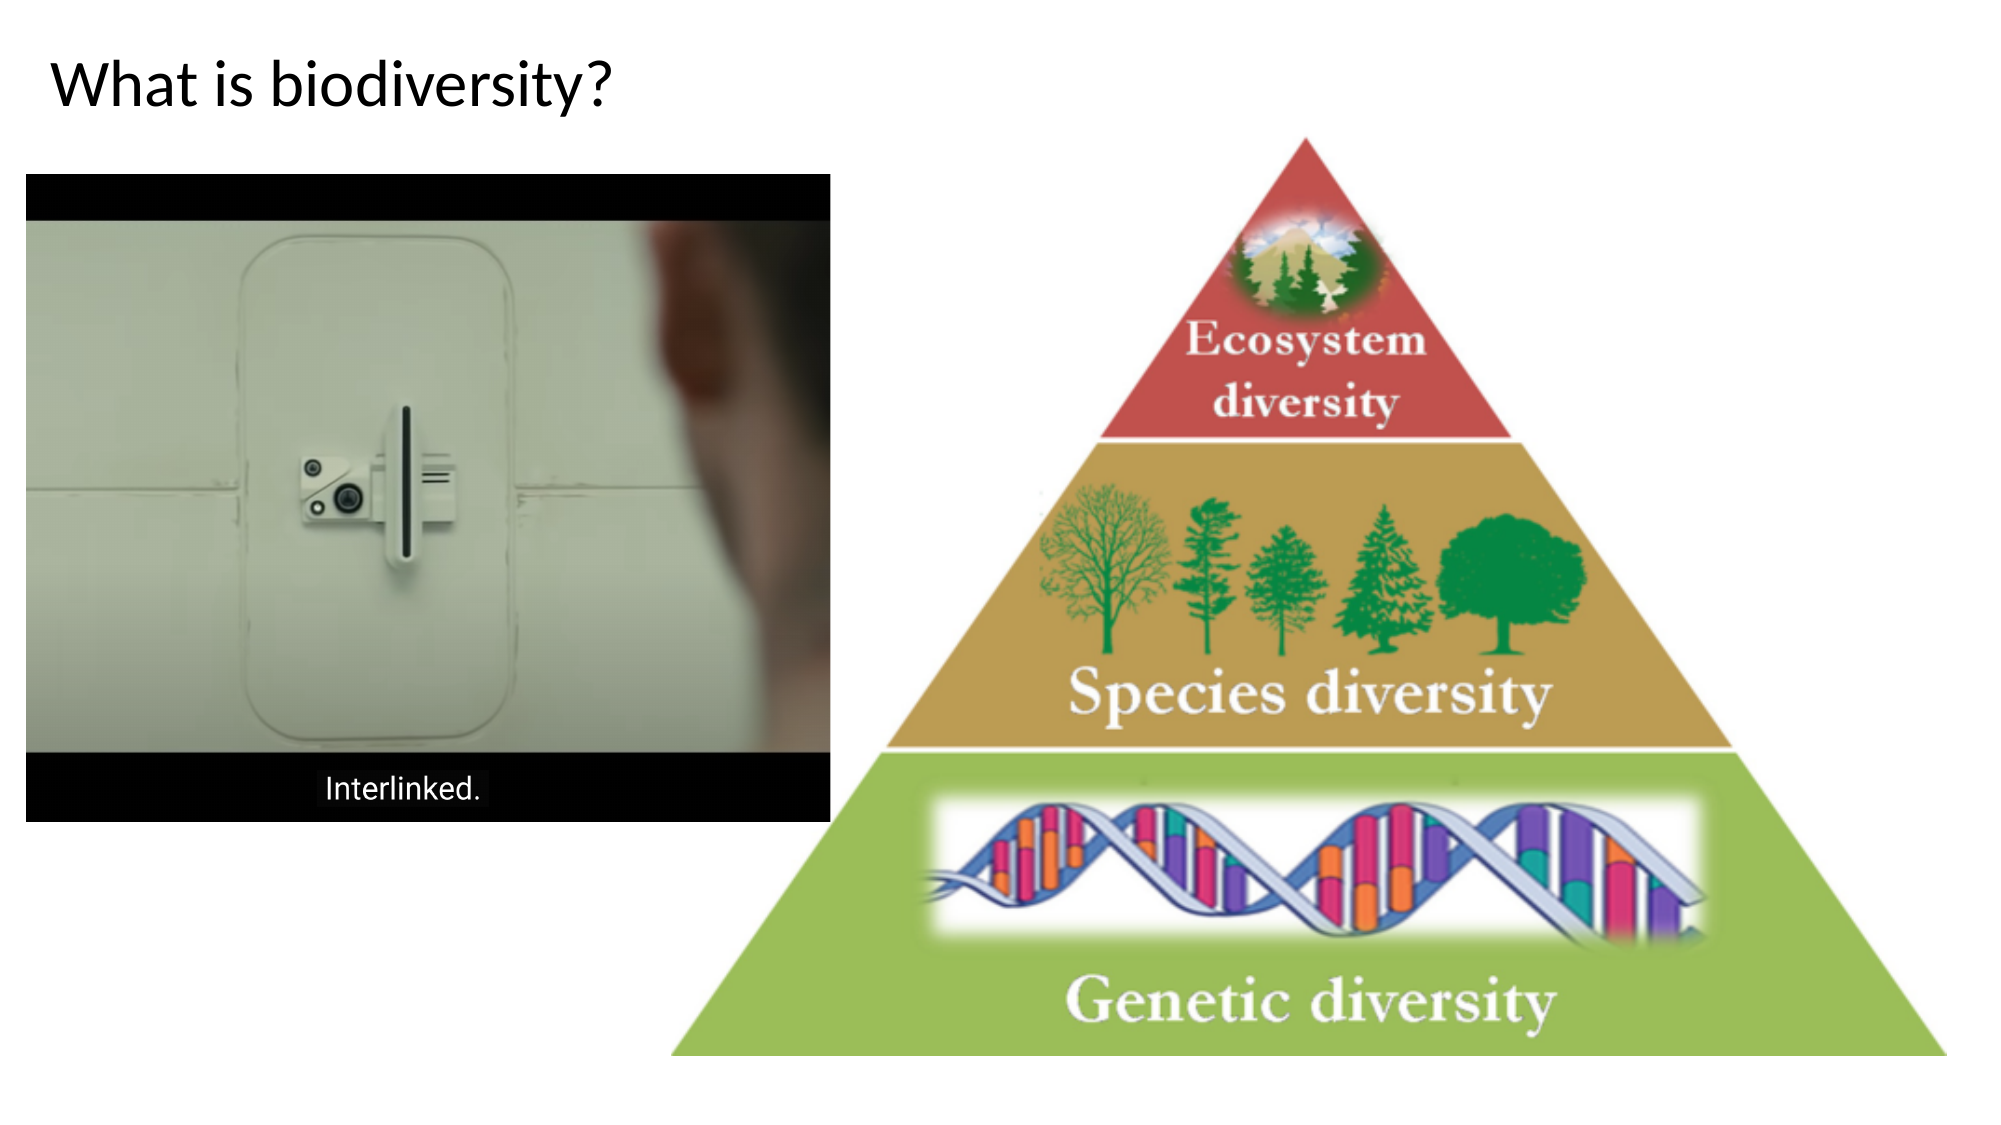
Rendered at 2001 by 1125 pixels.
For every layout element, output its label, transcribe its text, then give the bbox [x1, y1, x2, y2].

text_box What is biodiversity? [35, 32, 631, 128]
picture [26, 128, 1947, 1056]
